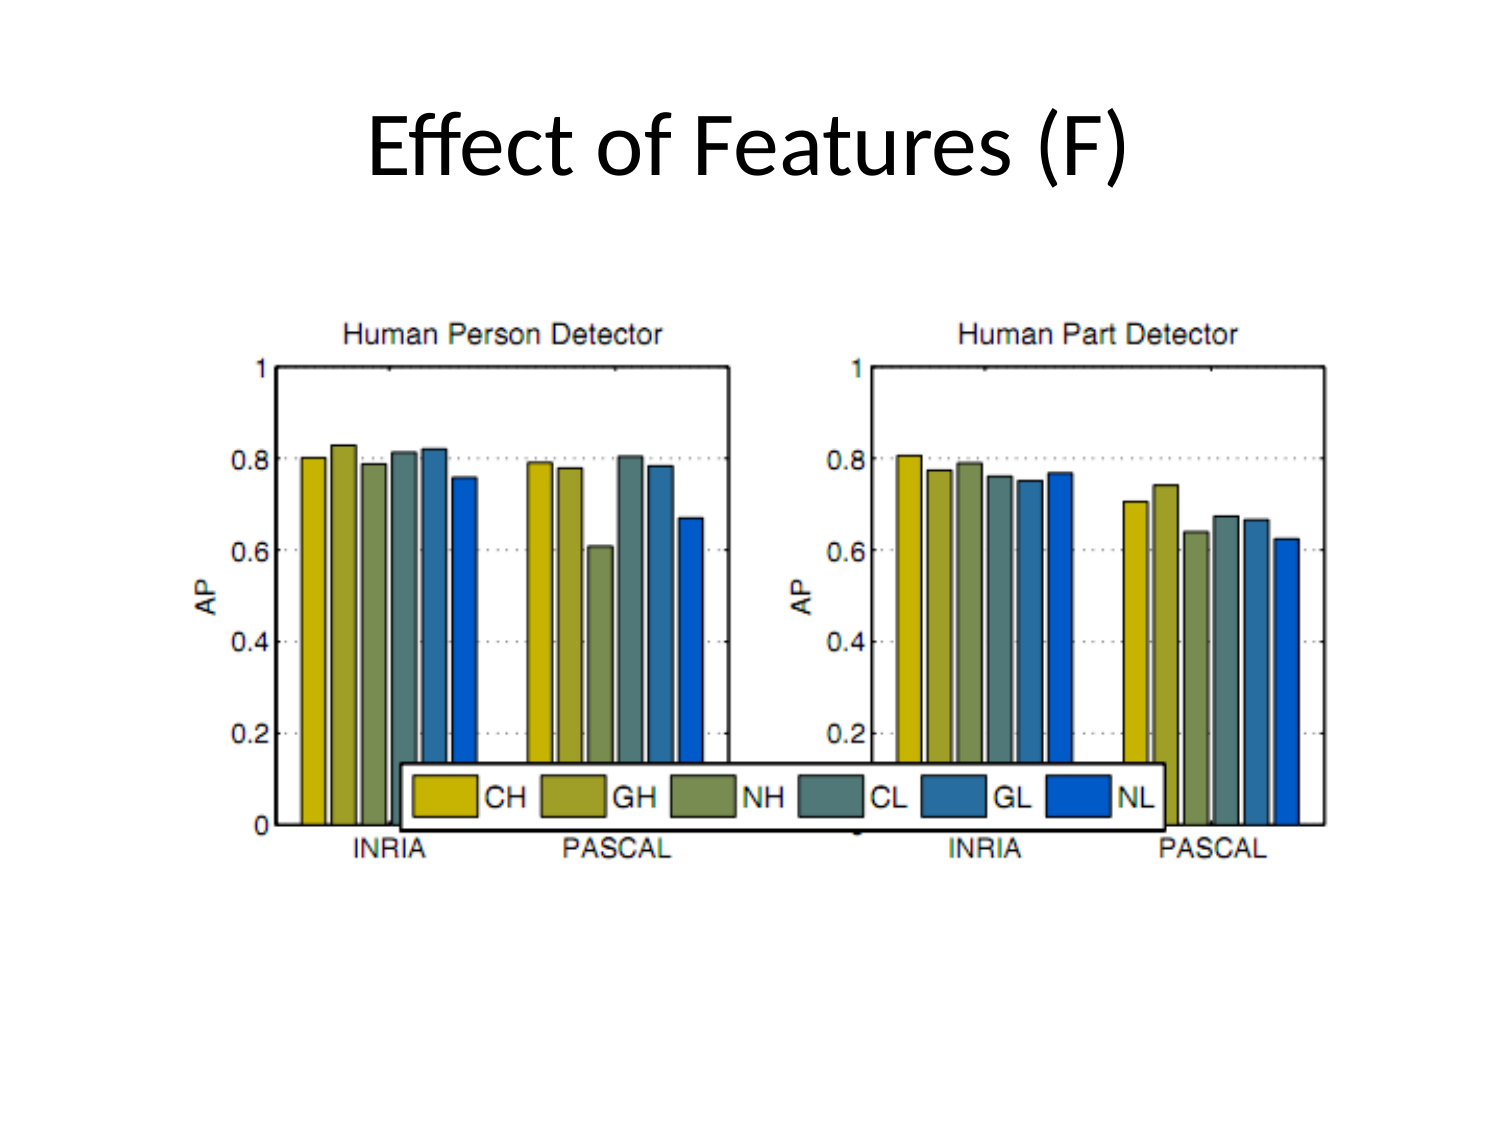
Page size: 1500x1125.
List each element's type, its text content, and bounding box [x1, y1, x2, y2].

title Effect of Features (F) [75, 45, 1425, 233]
picture [162, 305, 1338, 875]
